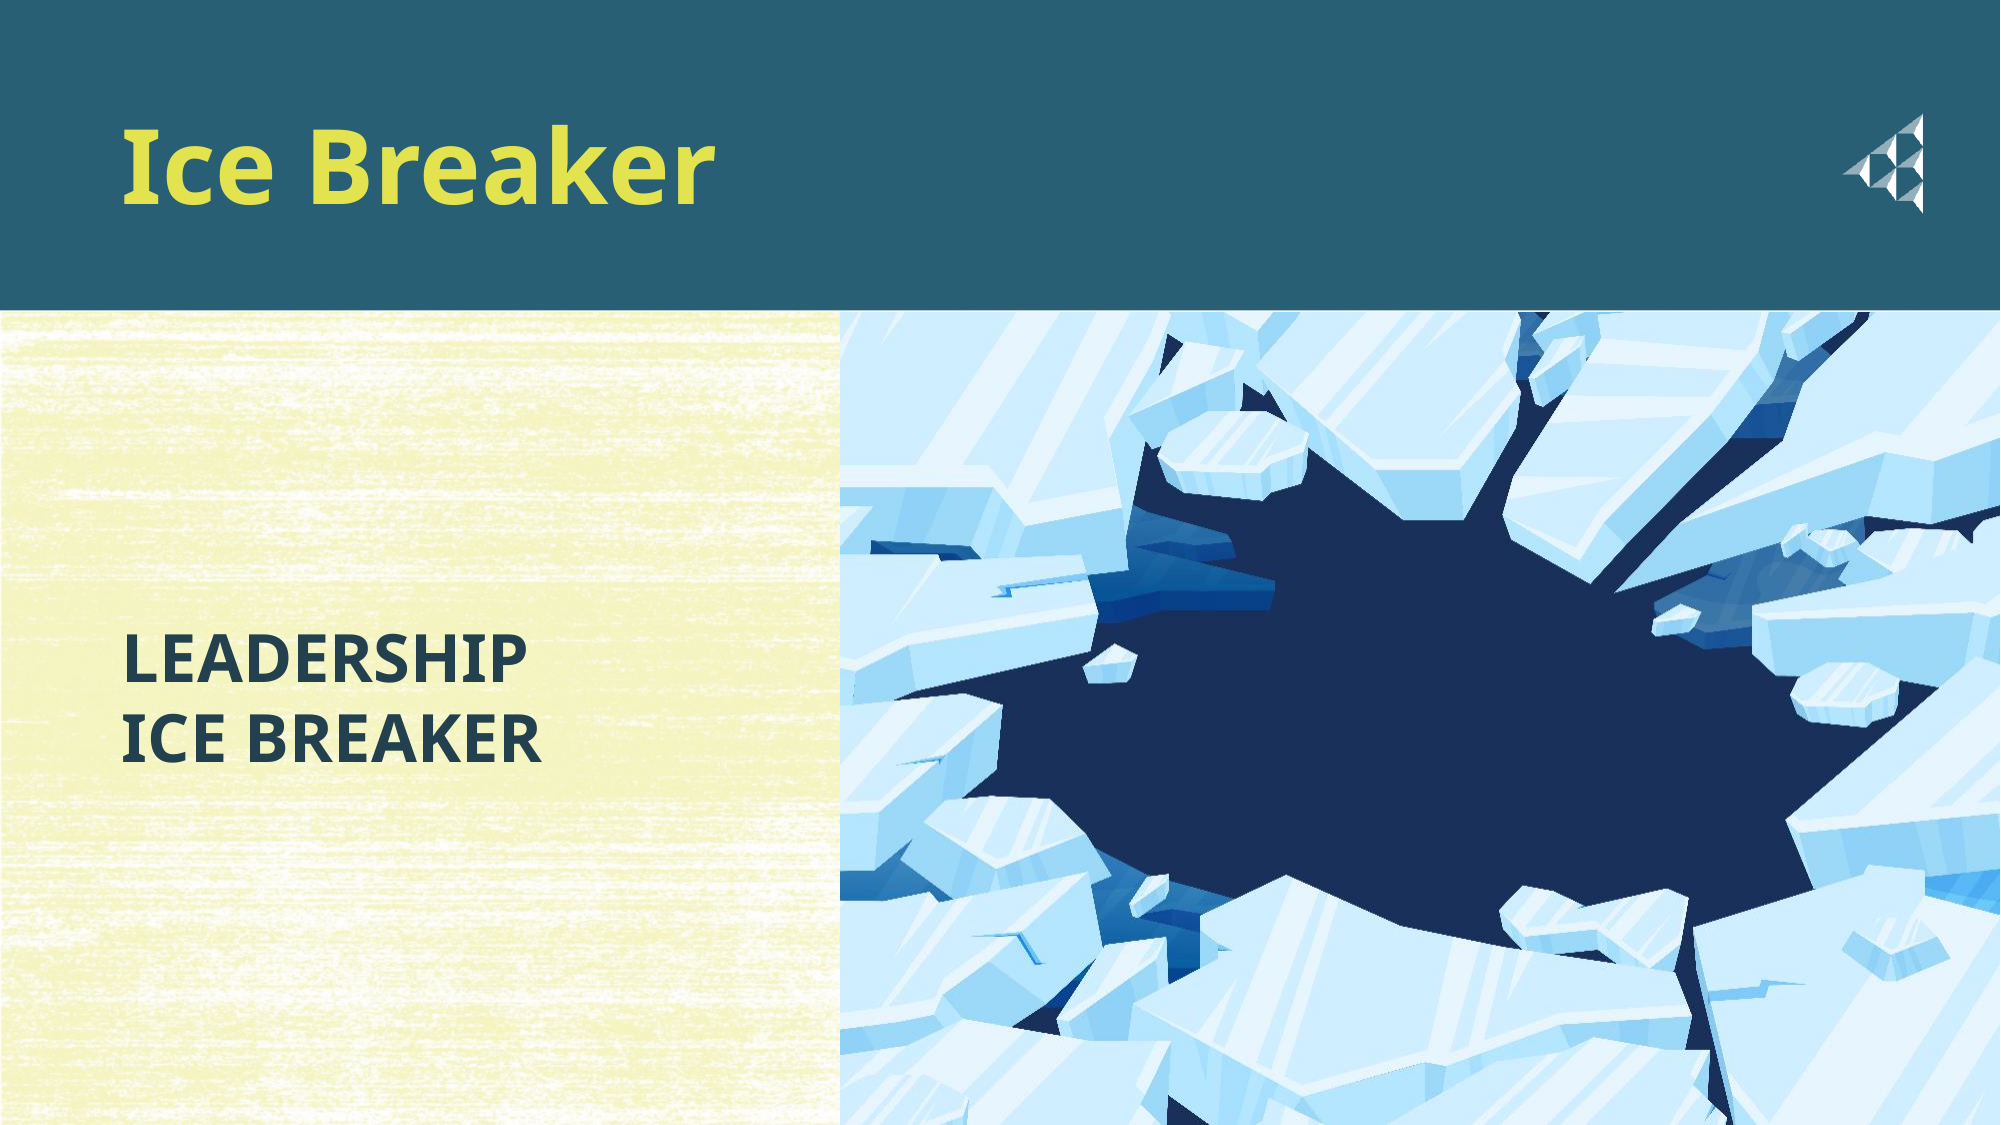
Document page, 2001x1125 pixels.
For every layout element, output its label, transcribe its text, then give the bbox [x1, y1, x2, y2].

title Ice Breaker [106, 112, 1923, 213]
picture [839, 312, 2000, 1125]
list LEADERSHIP ICE BREAKER [106, 608, 798, 770]
